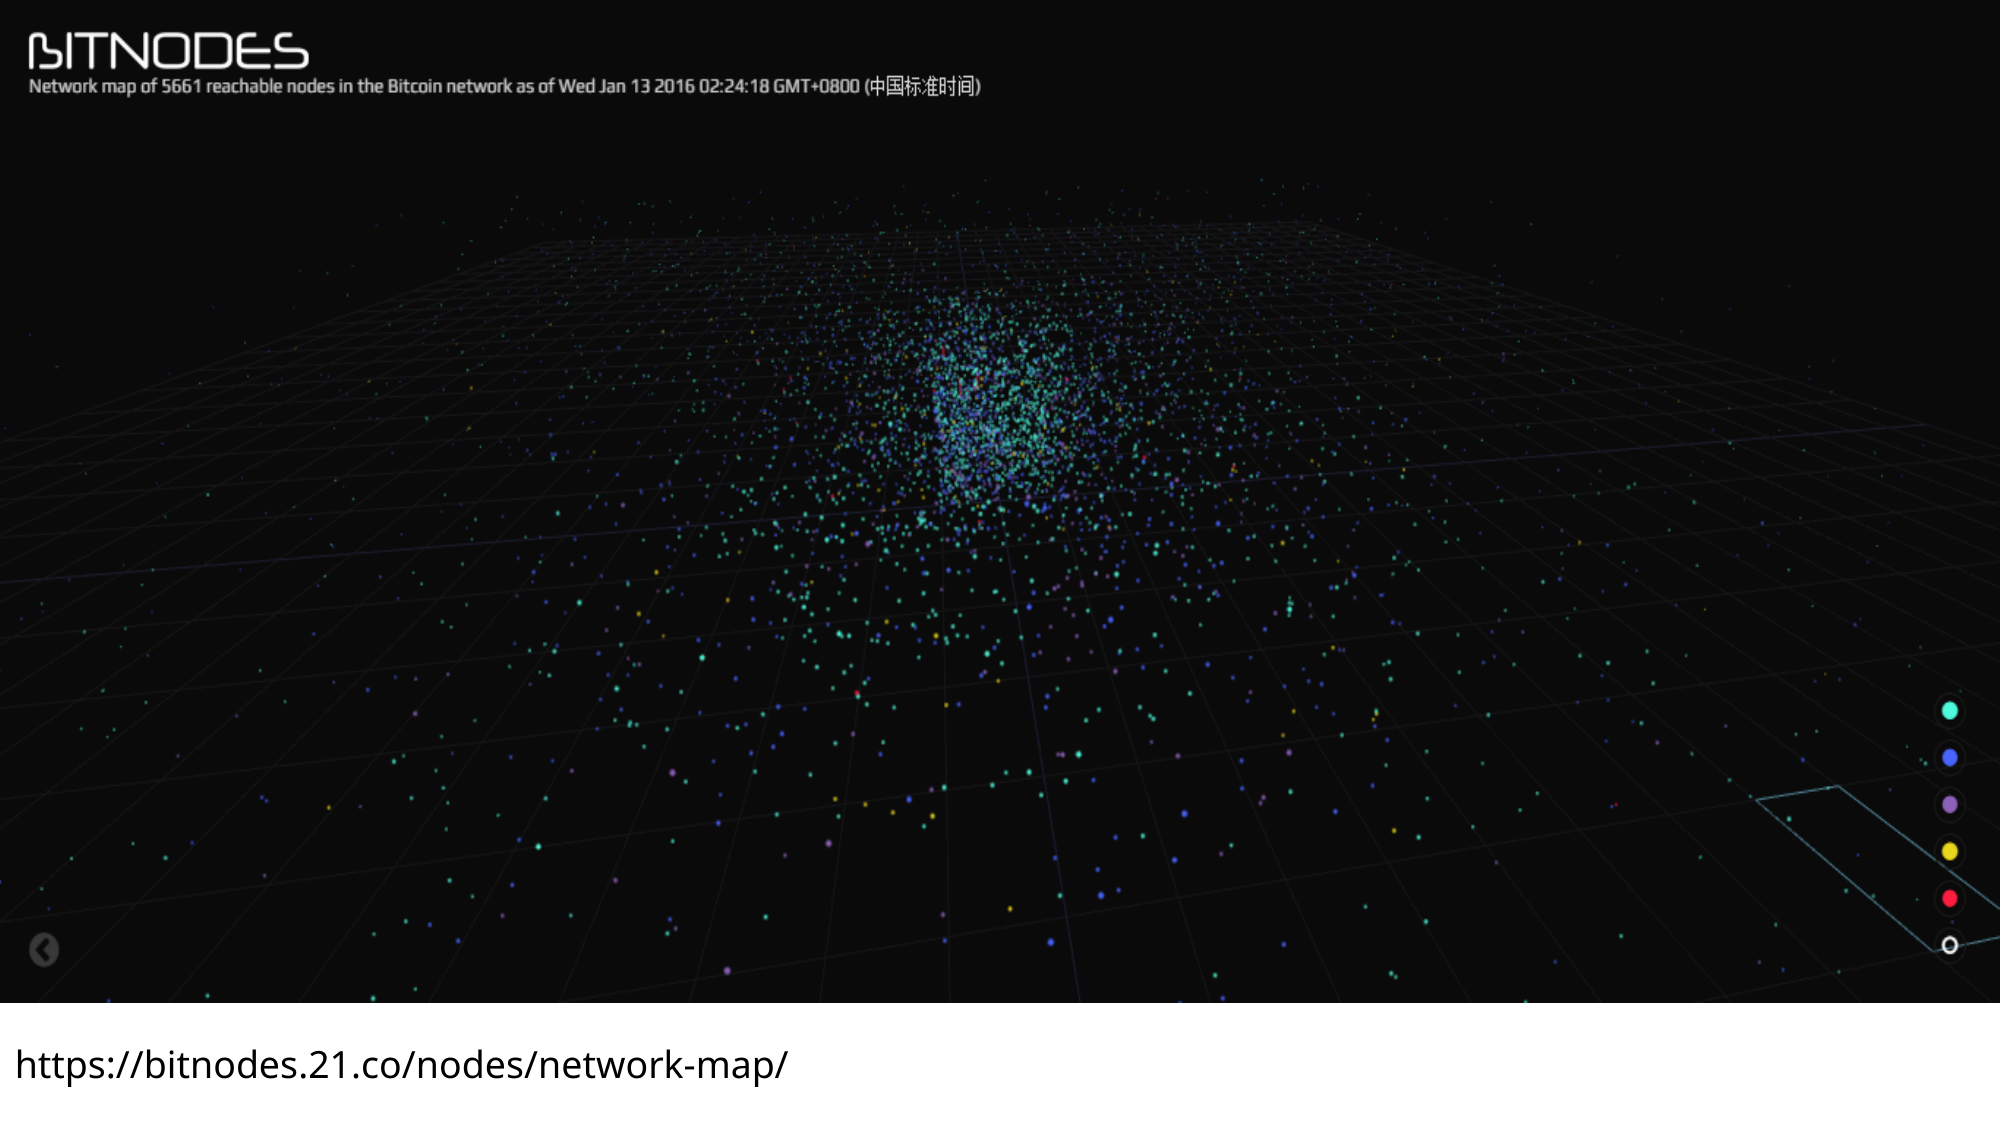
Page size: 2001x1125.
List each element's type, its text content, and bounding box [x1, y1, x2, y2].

text_box https://bitnodes.21.co/nodes/network-map/ [0, 1034, 889, 1094]
picture [0, 0, 2000, 1003]
